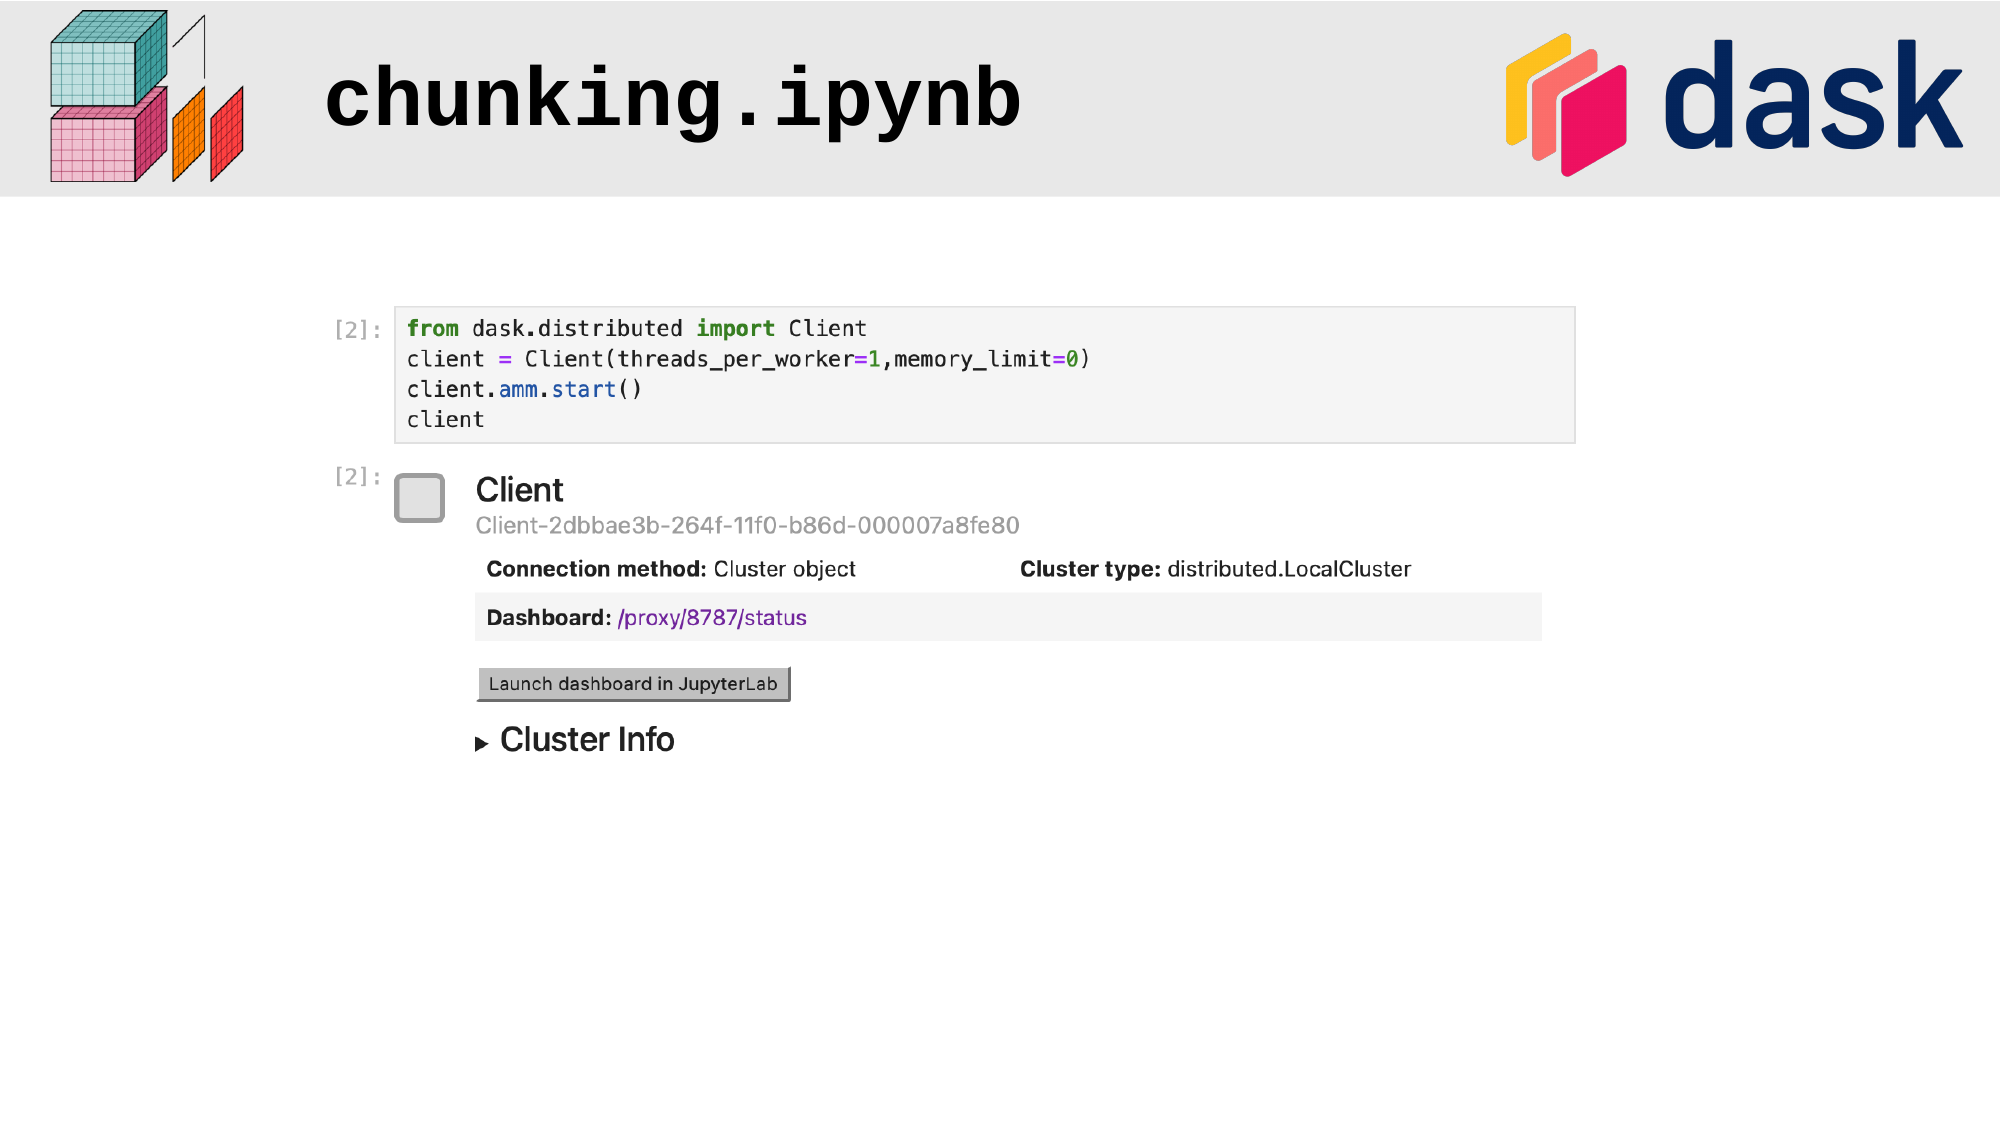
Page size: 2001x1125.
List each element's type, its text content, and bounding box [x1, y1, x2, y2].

picture [50, 10, 259, 183]
text_box chunking.ipynb [308, 10, 1374, 188]
picture [1495, 17, 1974, 193]
text_box [0, 0, 2000, 198]
picture [308, 296, 1585, 791]
